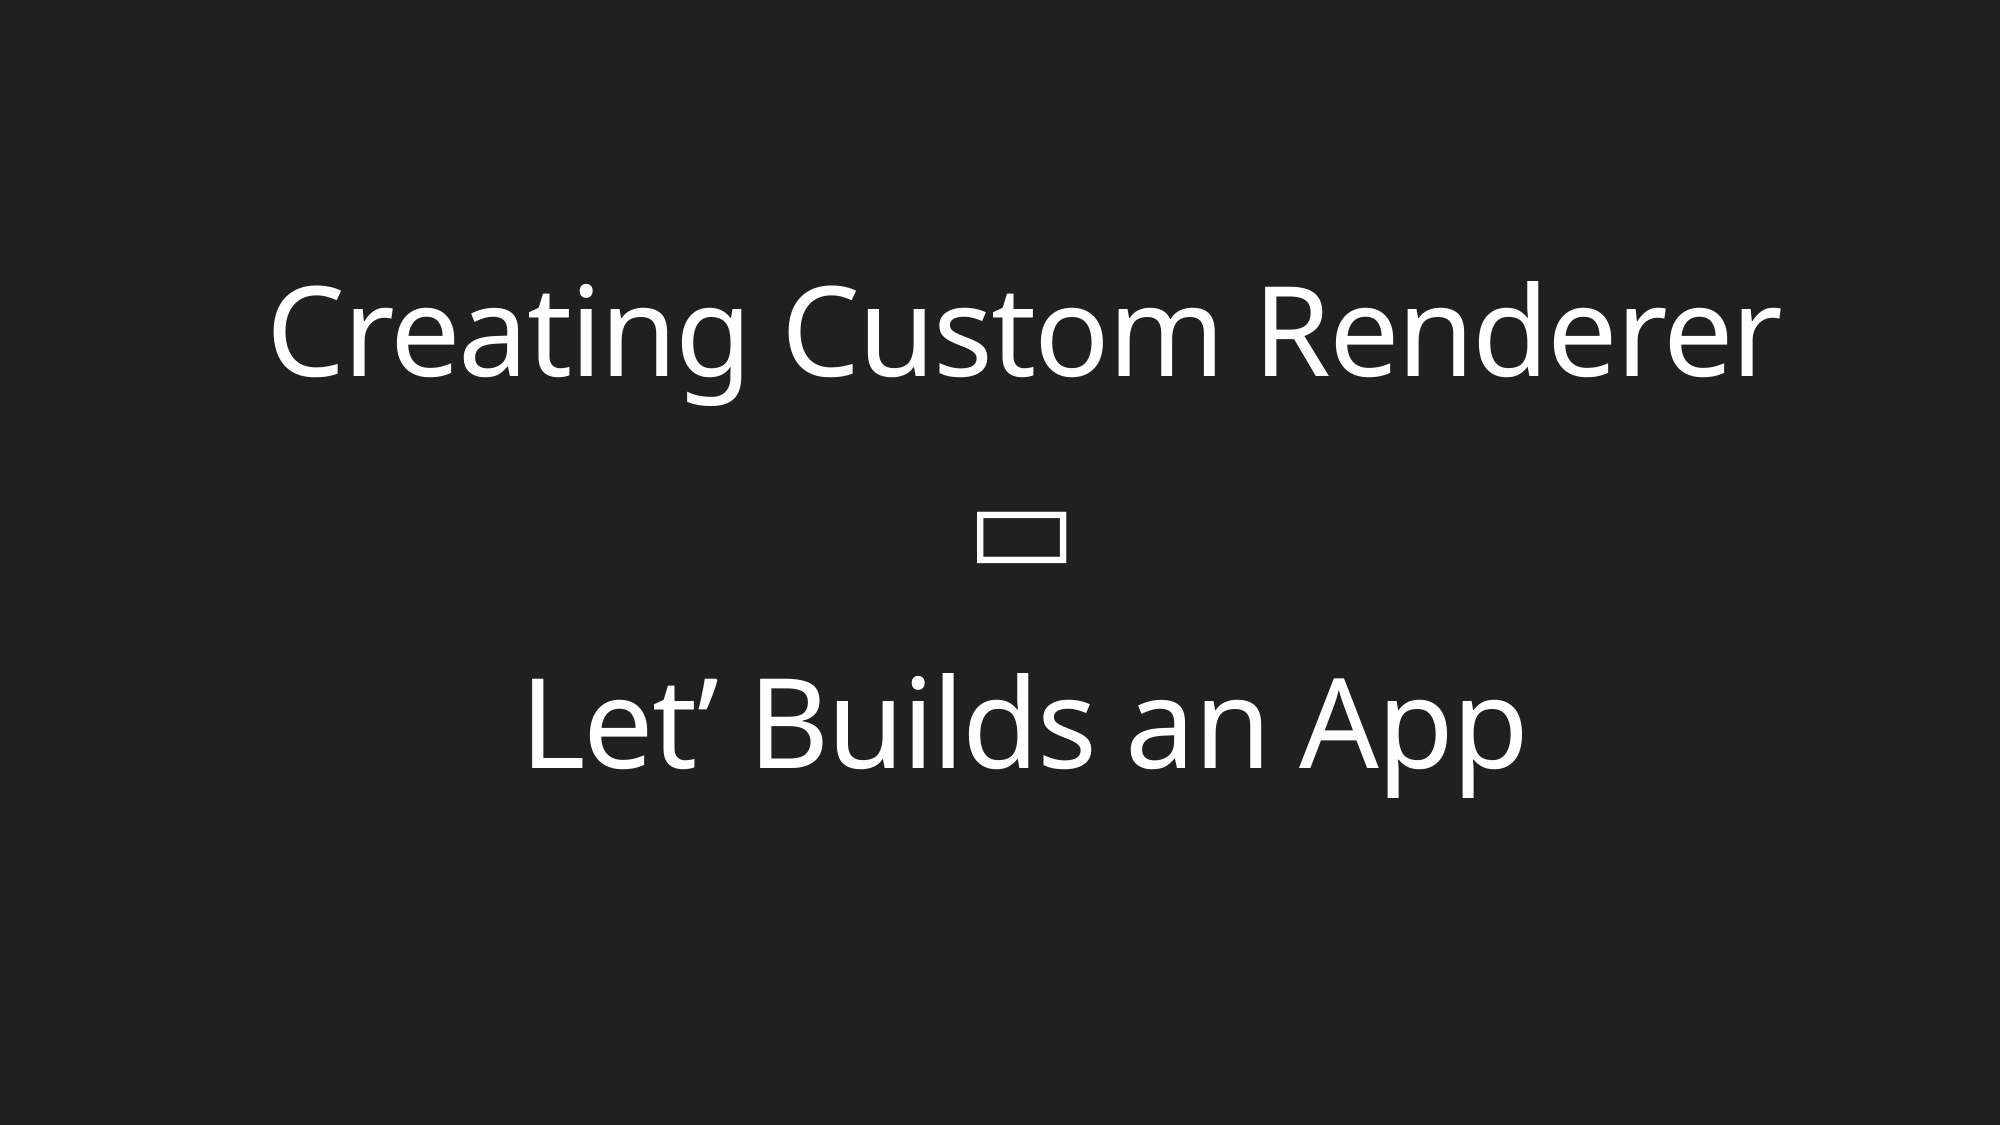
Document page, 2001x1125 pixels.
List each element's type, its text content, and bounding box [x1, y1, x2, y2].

text_box  [949, 406, 1101, 645]
text_box Let’ Builds an App [216, 645, 1834, 798]
text_box Creating Custom Renderer [216, 253, 1834, 406]
